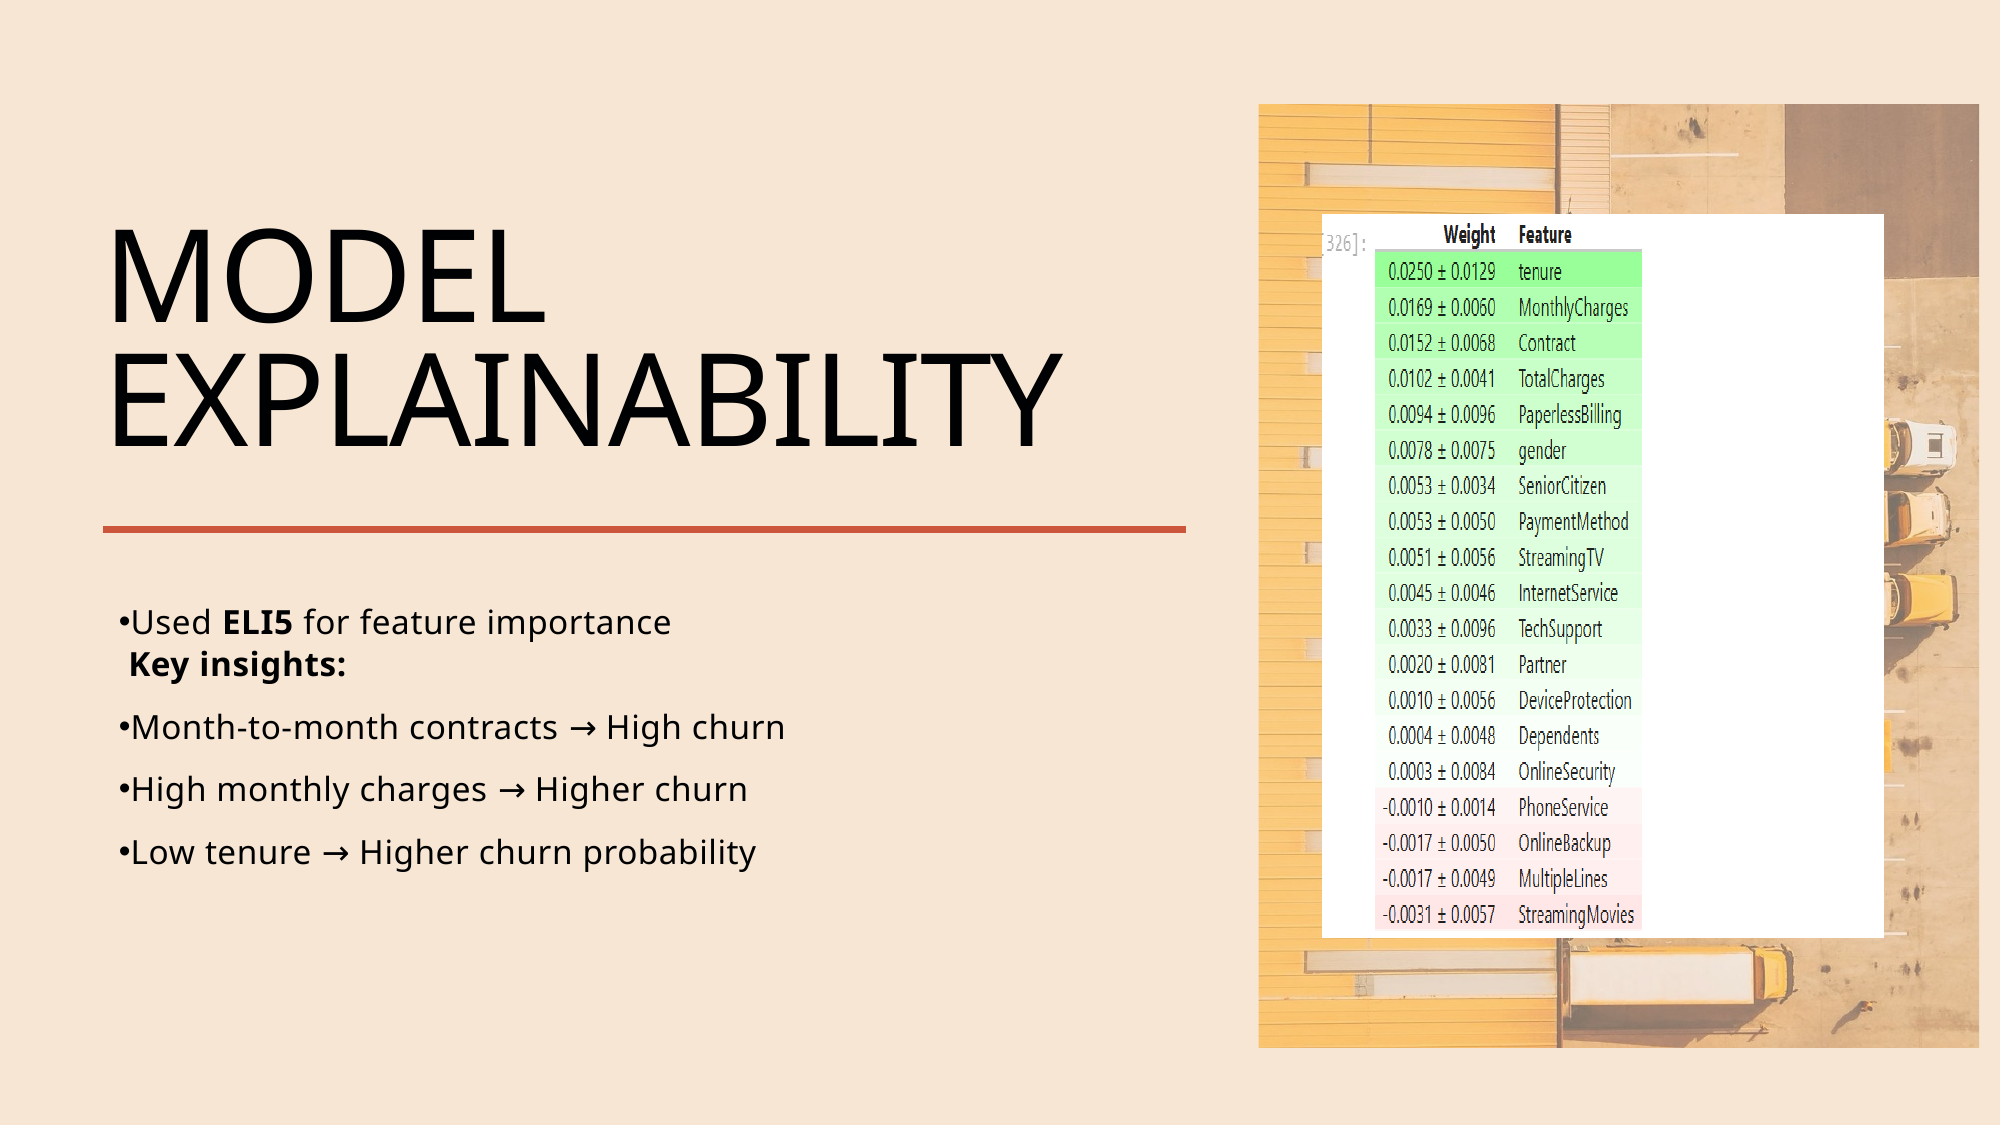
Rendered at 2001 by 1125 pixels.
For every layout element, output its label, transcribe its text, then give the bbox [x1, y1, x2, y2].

picture [103, 526, 1186, 533]
picture [1258, 104, 1980, 1048]
title Model explainability [103, 103, 1070, 472]
list Used ELI5 for feature importance Key insights: Month-to-month contracts → High churn High monthly charges → Higher churn Low tenure → Higher churn probability [103, 591, 868, 903]
